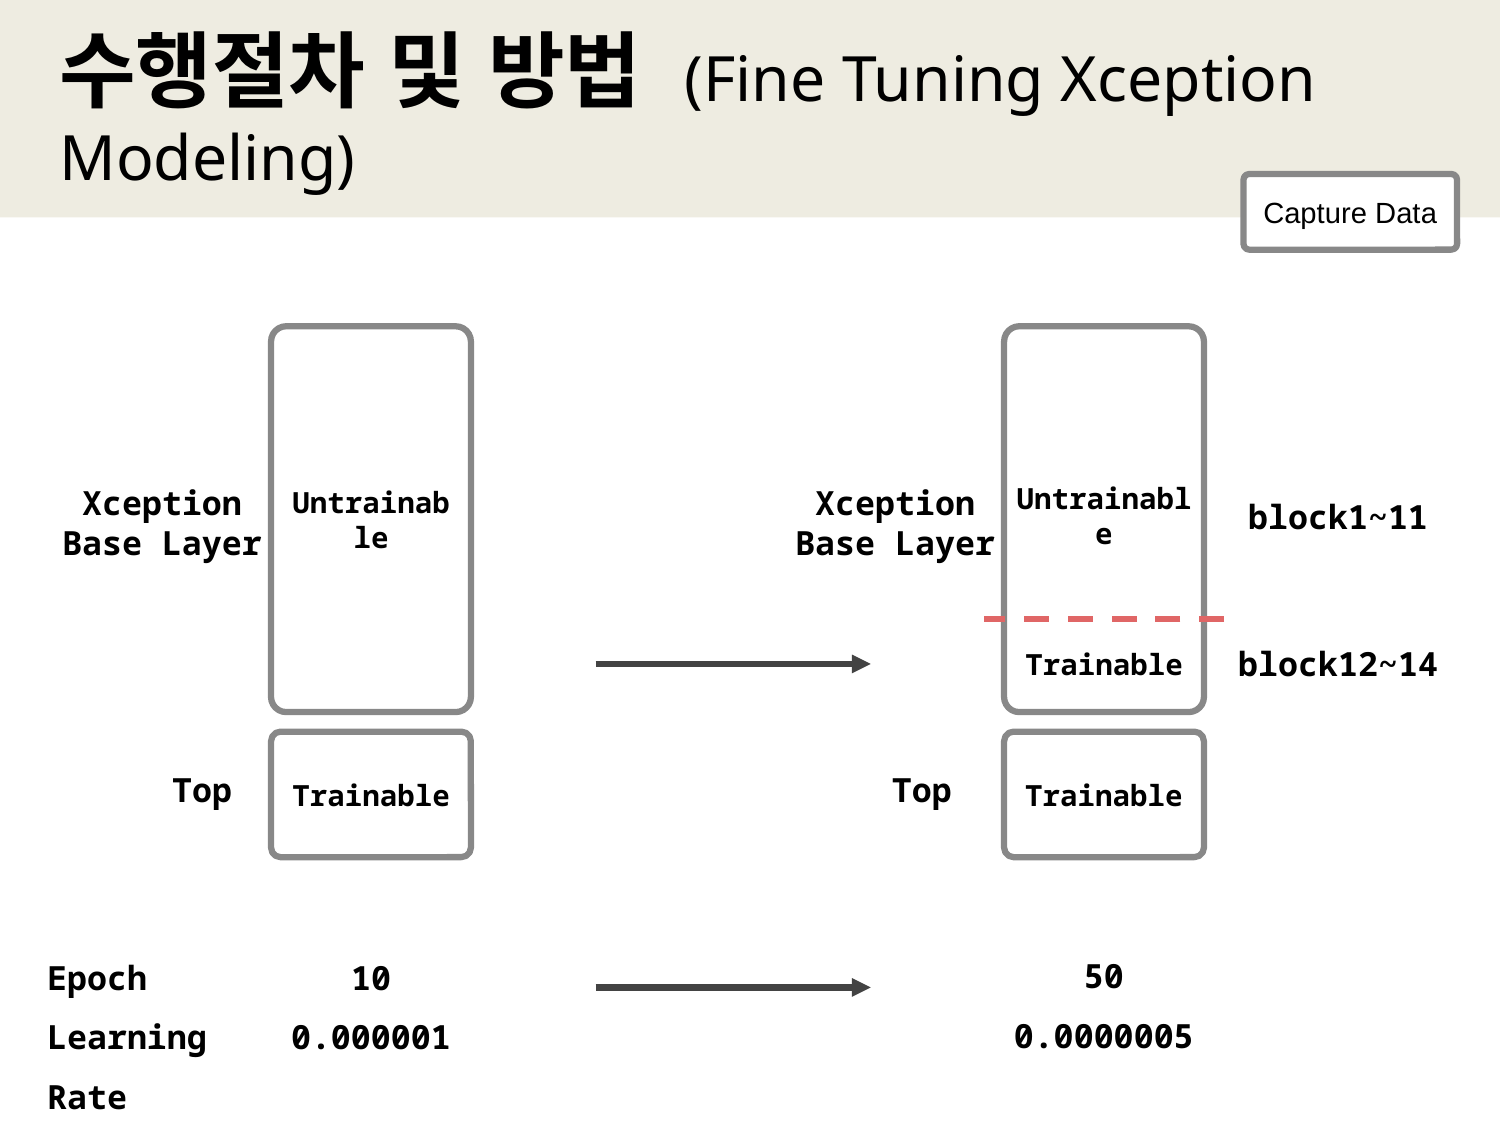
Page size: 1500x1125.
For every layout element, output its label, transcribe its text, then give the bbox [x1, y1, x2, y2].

text_box Xception Base Layer [27, 467, 297, 578]
text_box 10 0.000001 [261, 921, 480, 1072]
text_box [1004, 696, 1204, 713]
text_box Capture Data [1243, 173, 1458, 250]
text_box [1004, 326, 1204, 465]
text_box Untrainable [271, 326, 471, 713]
text_box Trainable [271, 731, 471, 858]
text_box 50 0.0000005 [994, 920, 1213, 1071]
text_box Untrainable [999, 465, 1209, 566]
text_box Top [832, 754, 1012, 825]
text_box Trainable [999, 631, 1203, 696]
text_box block1~11 [1203, 481, 1473, 552]
text_box [1004, 566, 1204, 618]
text_box Trainable [1004, 731, 1204, 858]
text_box block12~14 [1203, 628, 1473, 699]
text_box Top [112, 754, 292, 825]
text_box Epoch Learning Rate [32, 921, 288, 1125]
text_box [0, 0, 1500, 218]
text_box 수행절차 및 방법 (Fine Tuning Xception Modeling) [44, 61, 1438, 150]
text_box Xception Base Layer [761, 467, 1030, 578]
